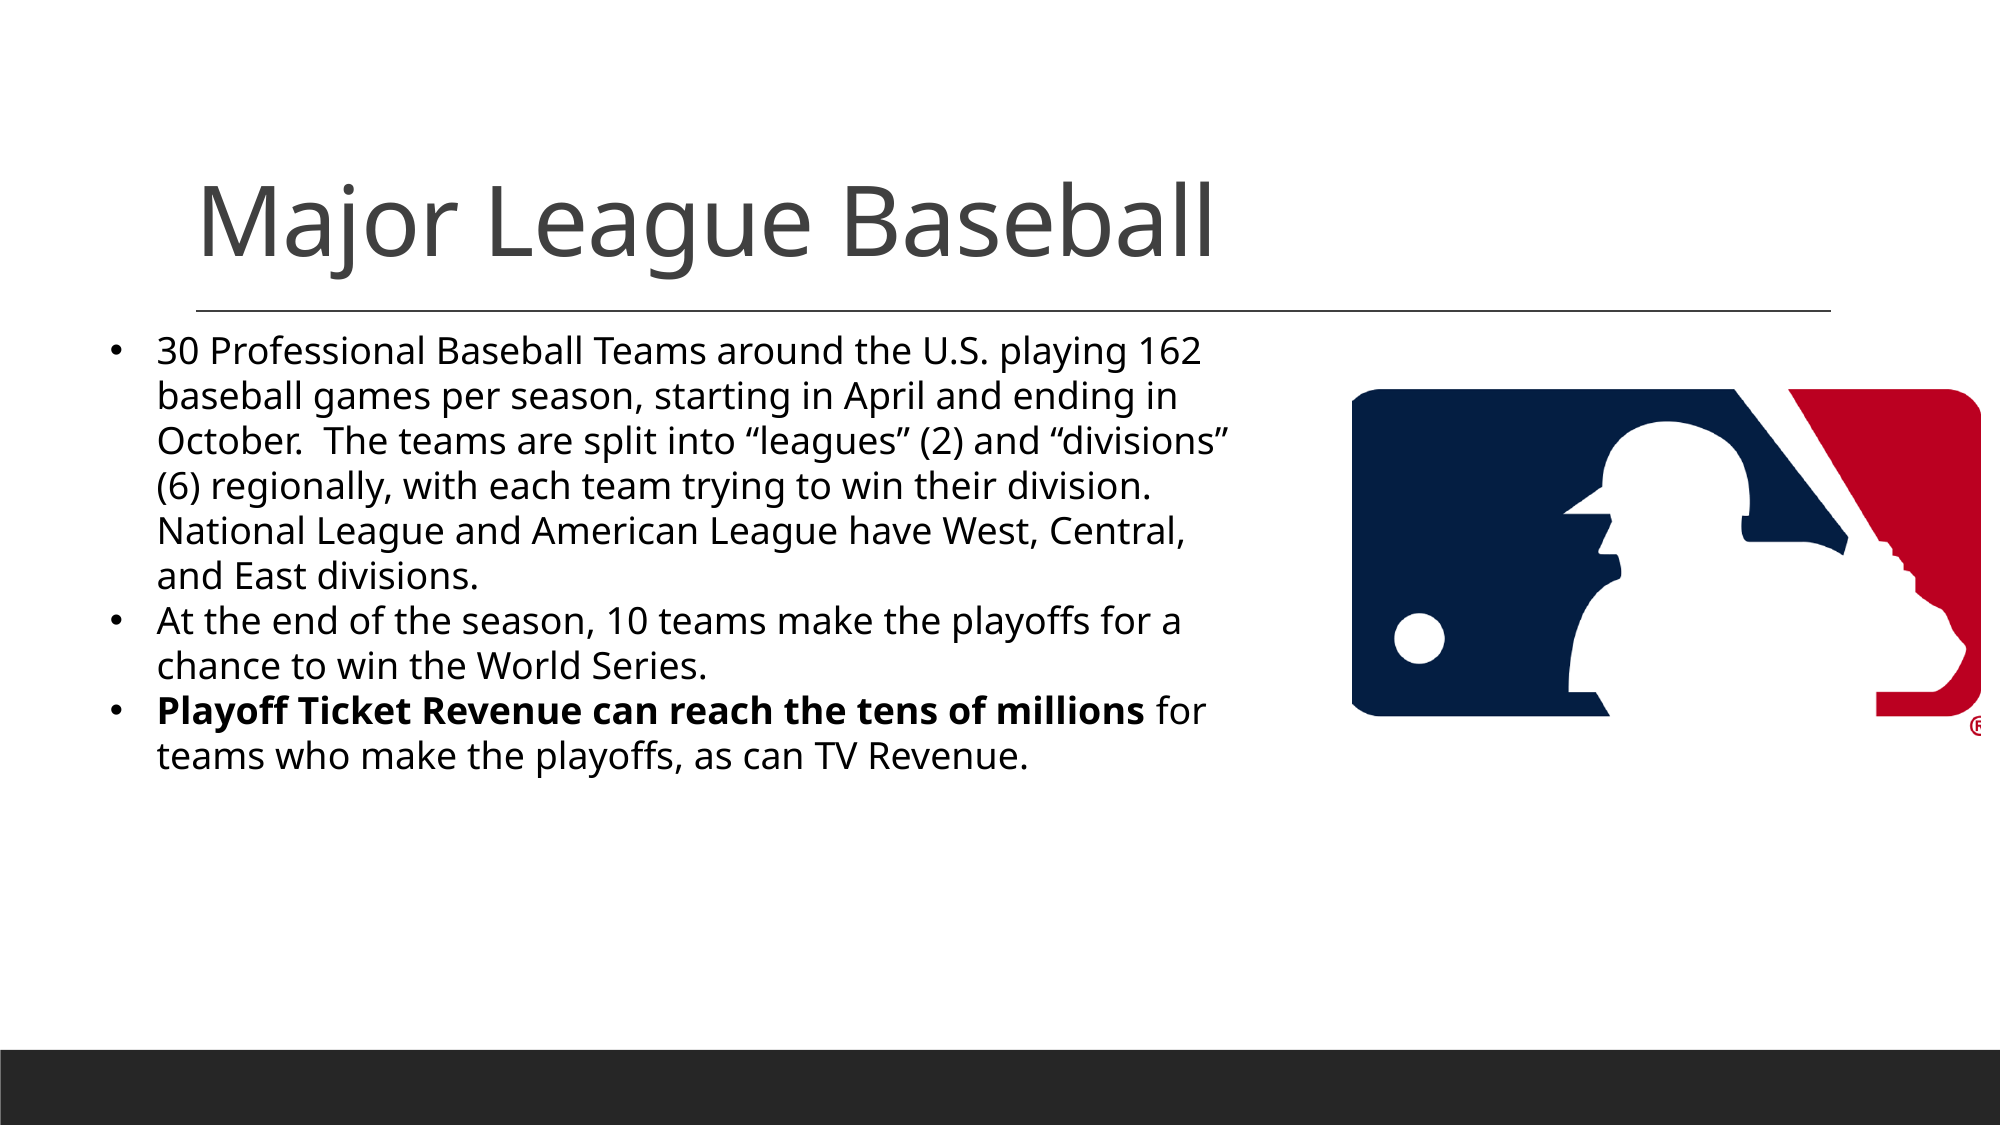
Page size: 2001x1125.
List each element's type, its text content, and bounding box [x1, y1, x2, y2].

picture [1352, 385, 1981, 740]
title Major League Baseball [180, 47, 1830, 285]
text_box 30 Professional Baseball Teams around the U.S. playing 162 baseball games per season, starting in April and ending in October. The teams are split into “leagues” (2) and “divisions” (6) regionally, with each team trying to win their division. National League and American League have West, Central, and East divisions. At the end of the season, 10 teams make the playoffs for a chance to win the World Series. Playoff Ticket Revenue can reach the tens of millions for teams who make the playoffs, as can TV Revenue. [94, 319, 1258, 874]
